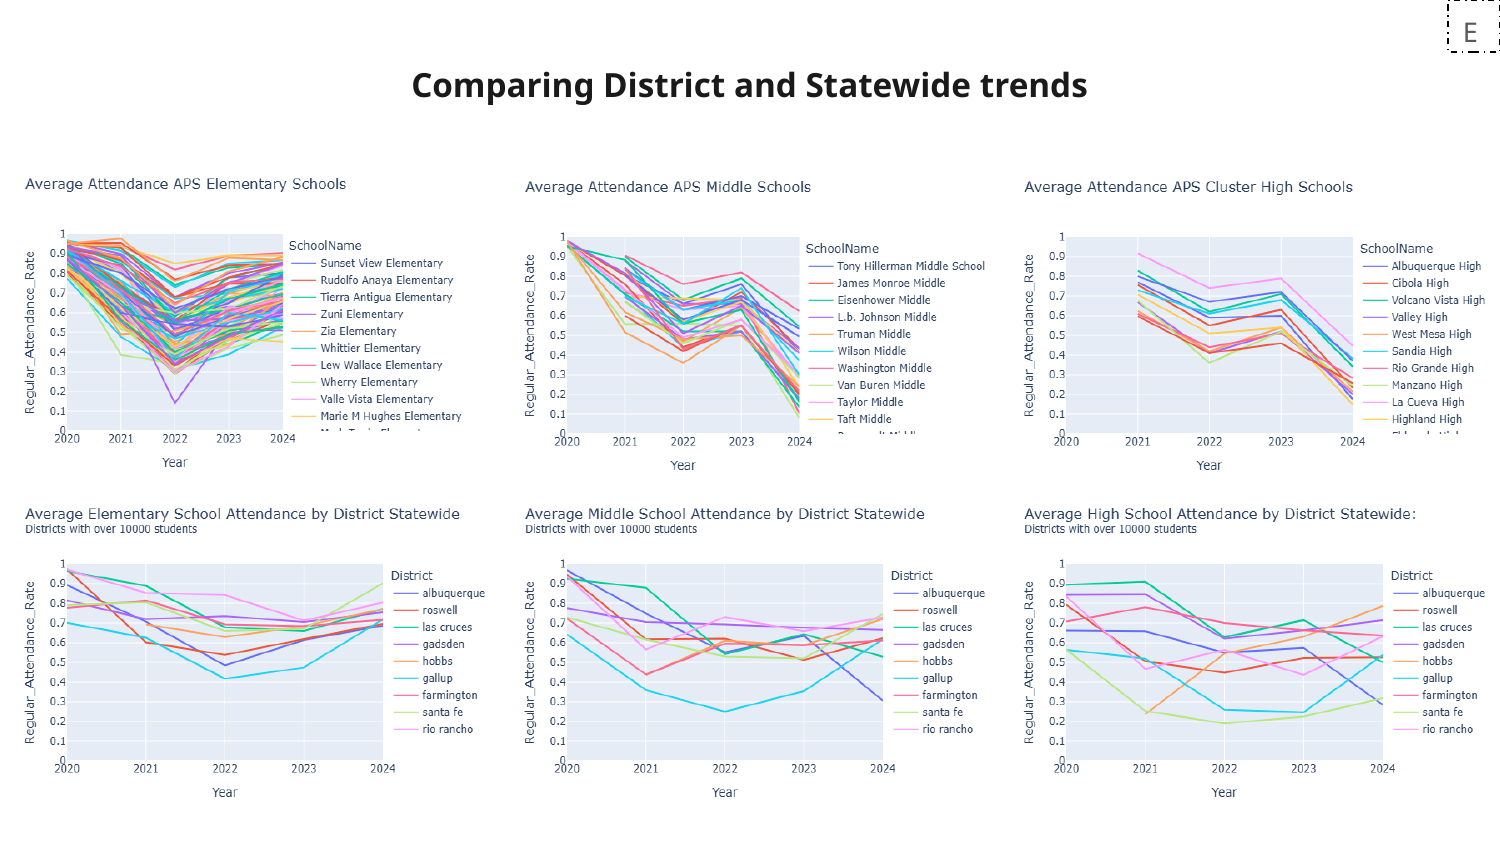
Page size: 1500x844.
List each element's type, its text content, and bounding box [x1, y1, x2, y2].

picture [0, 144, 1500, 833]
list Comparing District and Statewide trends [118, 47, 1382, 123]
text_box E [1447, 0, 1500, 53]
